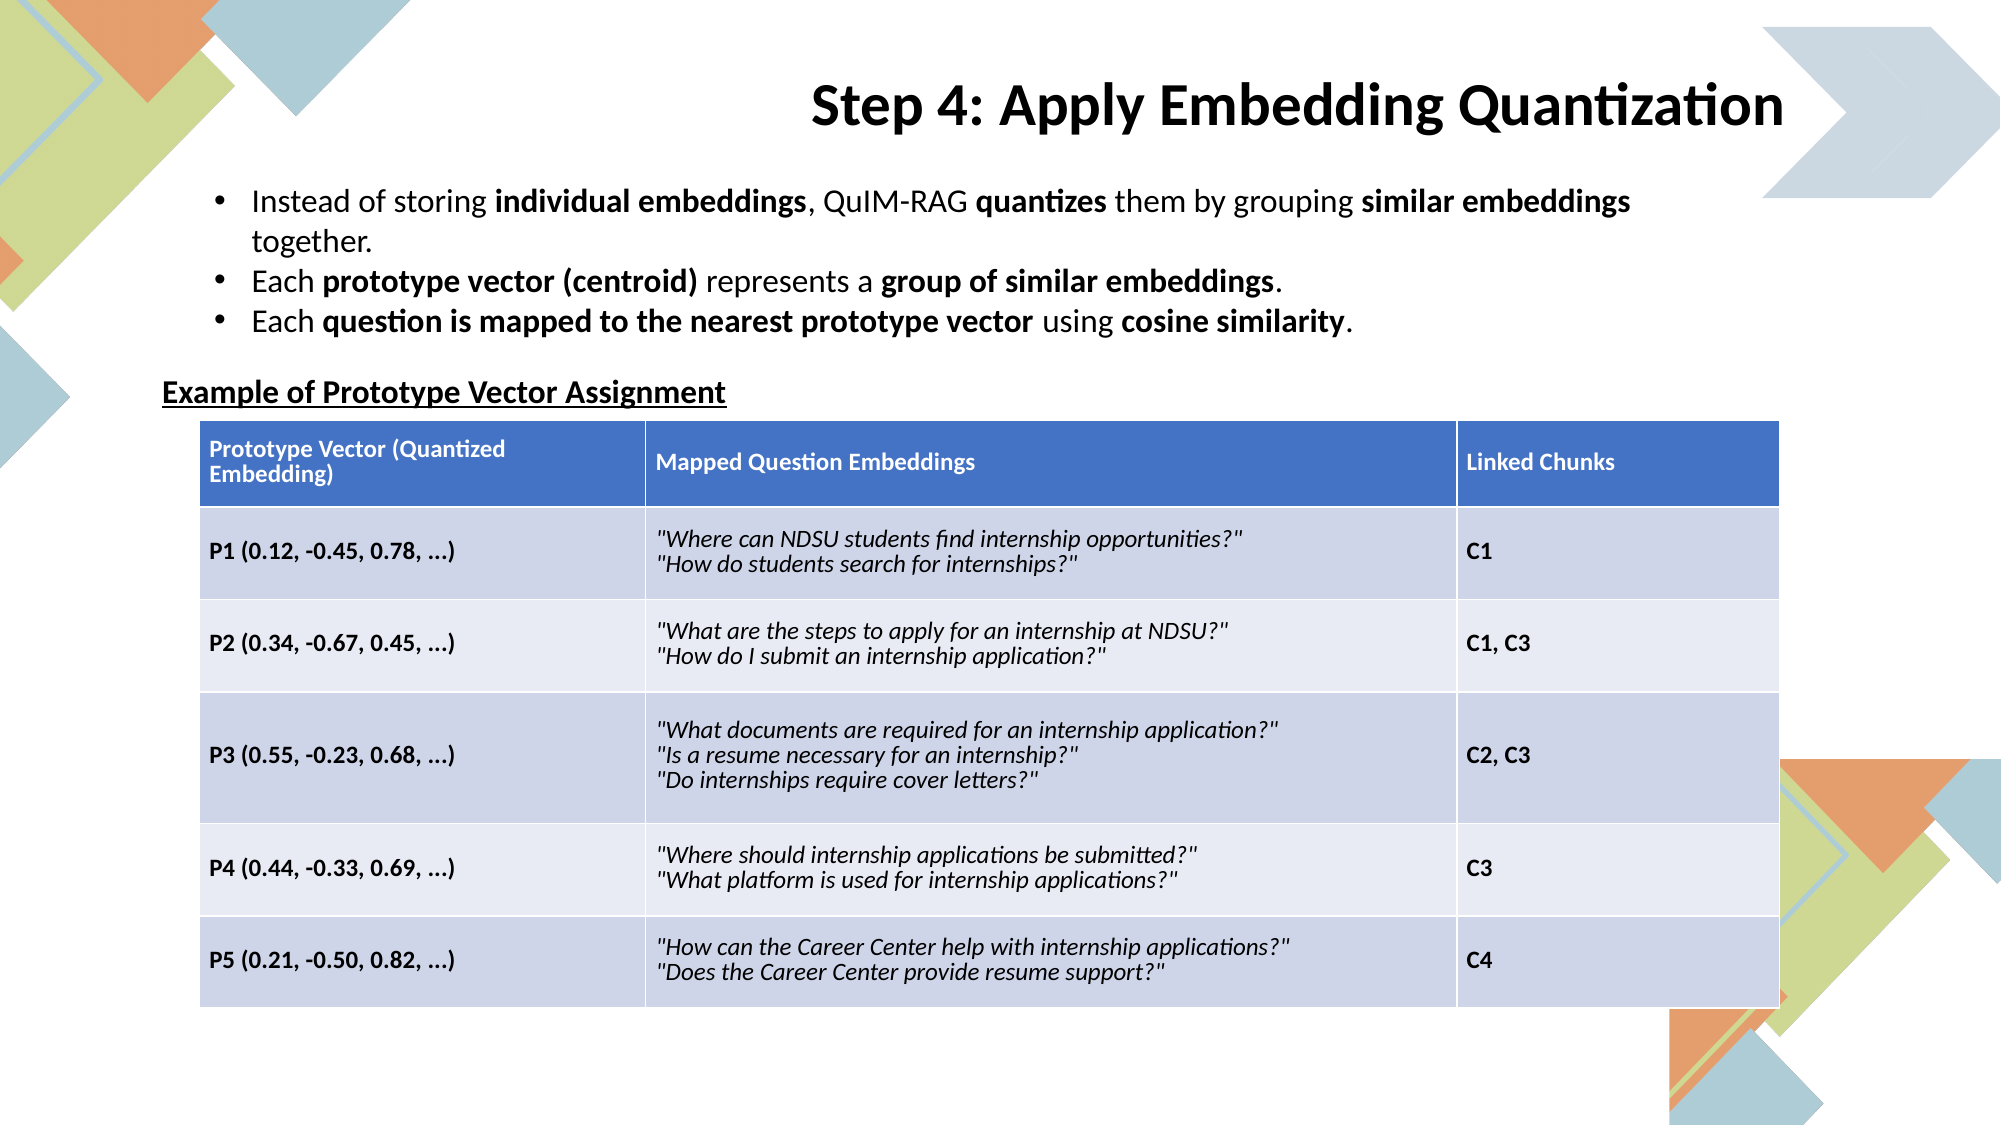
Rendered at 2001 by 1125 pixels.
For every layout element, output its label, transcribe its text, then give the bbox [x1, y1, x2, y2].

table_cell C3 [1458, 824, 1779, 915]
table_cell "Where should internship applications be submitted?" "What platform is used for internship applications?" [646, 824, 1456, 915]
table_cell P3 (0.55, -0.23, 0.68, ...) [200, 693, 645, 823]
text_box Step 4: Apply Embedding Quantization [796, 57, 1762, 146]
table_cell "What are the steps to apply for an internship at NDSU?" "How do I submit an internship application?" [646, 600, 1456, 691]
table_cell "What documents are required for an internship application?" "Is a resume necessary for an internship?" "Do internships require cover letters?" [646, 693, 1456, 823]
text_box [1762, 26, 1931, 199]
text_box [1931, 26, 2000, 199]
table_cell P4 (0.44, -0.33, 0.69, ...) [200, 824, 645, 915]
table_cell P1 (0.12, -0.45, 0.78, ...) [200, 508, 645, 599]
table_cell C1, C3 [1458, 600, 1779, 691]
text_box Instead of storing individual embeddings, QuIM-RAG quantizes them by grouping similar embeddings together. Each prototype vector (centroid) represents a group of similar embeddings. Each question is mapped to the nearest prototype vector using cosine similarity. [199, 172, 1757, 387]
table_cell "How can the Career Center help with internship applications?" "Does the Career Center provide resume support?" [646, 917, 1456, 1007]
table_header Linked Chunks [1458, 421, 1779, 506]
table_header Mapped Question Embeddings [646, 421, 1456, 506]
table_header Prototype Vector (Quantized Embedding) [200, 421, 645, 506]
text_box [1669, 759, 2000, 1125]
text_box Example of Prototype Vector Assignment [147, 362, 772, 418]
table_cell P5 (0.21, -0.50, 0.82, ...) [200, 917, 645, 1007]
text_box [0, 0, 426, 524]
table_cell C1 [1458, 508, 1779, 599]
table_cell C2, C3 [1458, 693, 1779, 823]
table_cell P2 (0.34, -0.67, 0.45, ...) [200, 600, 645, 691]
table_cell "Where can NDSU students find internship opportunities?" "How do students search for internships?" [646, 508, 1456, 599]
table_cell C4 [1458, 917, 1779, 1007]
